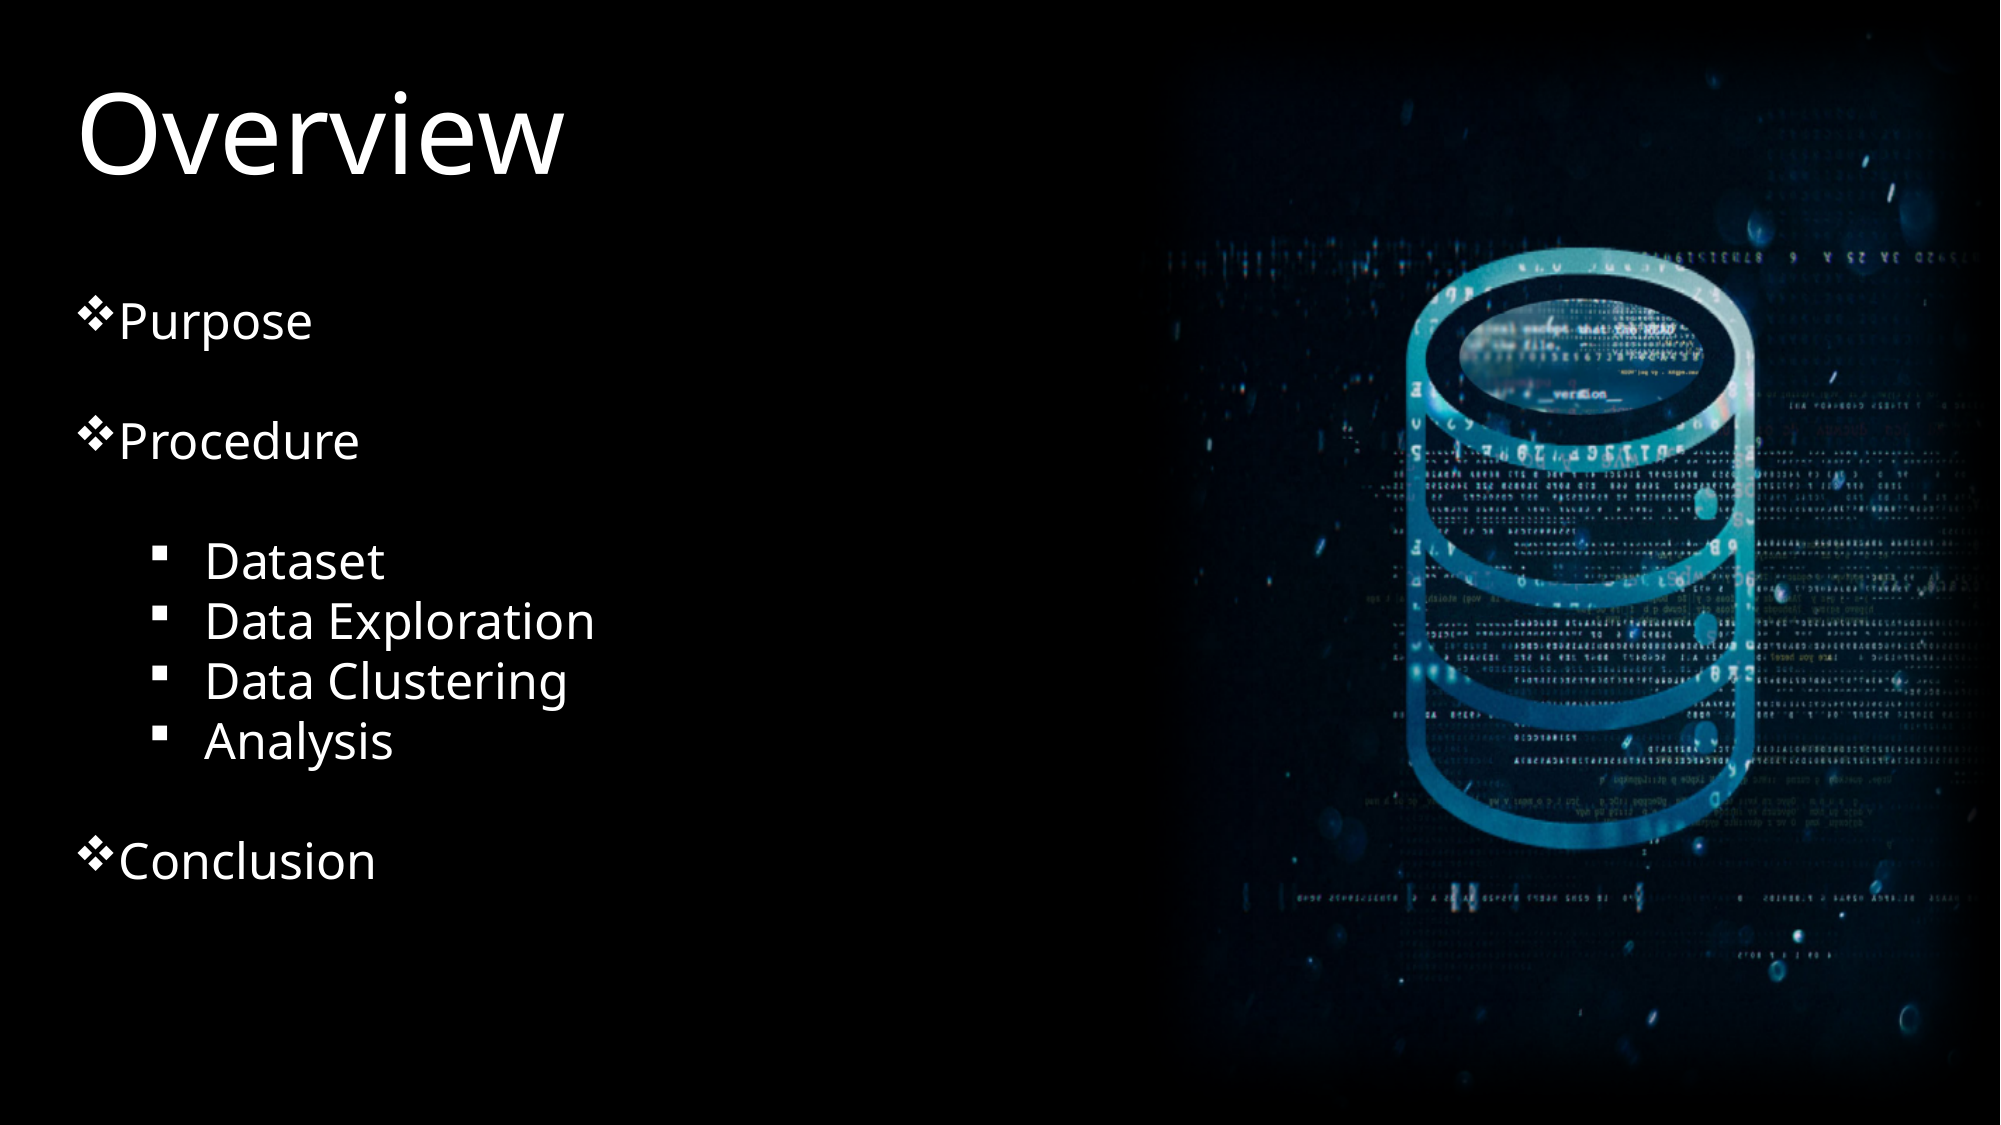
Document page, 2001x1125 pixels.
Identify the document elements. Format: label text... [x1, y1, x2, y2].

text_box Purpose Procedure Dataset Data Exploration Data Clustering Analysis Conclusion [0, 282, 1122, 897]
text_box Overview [0, 0, 1122, 206]
picture [1122, 0, 2000, 1125]
